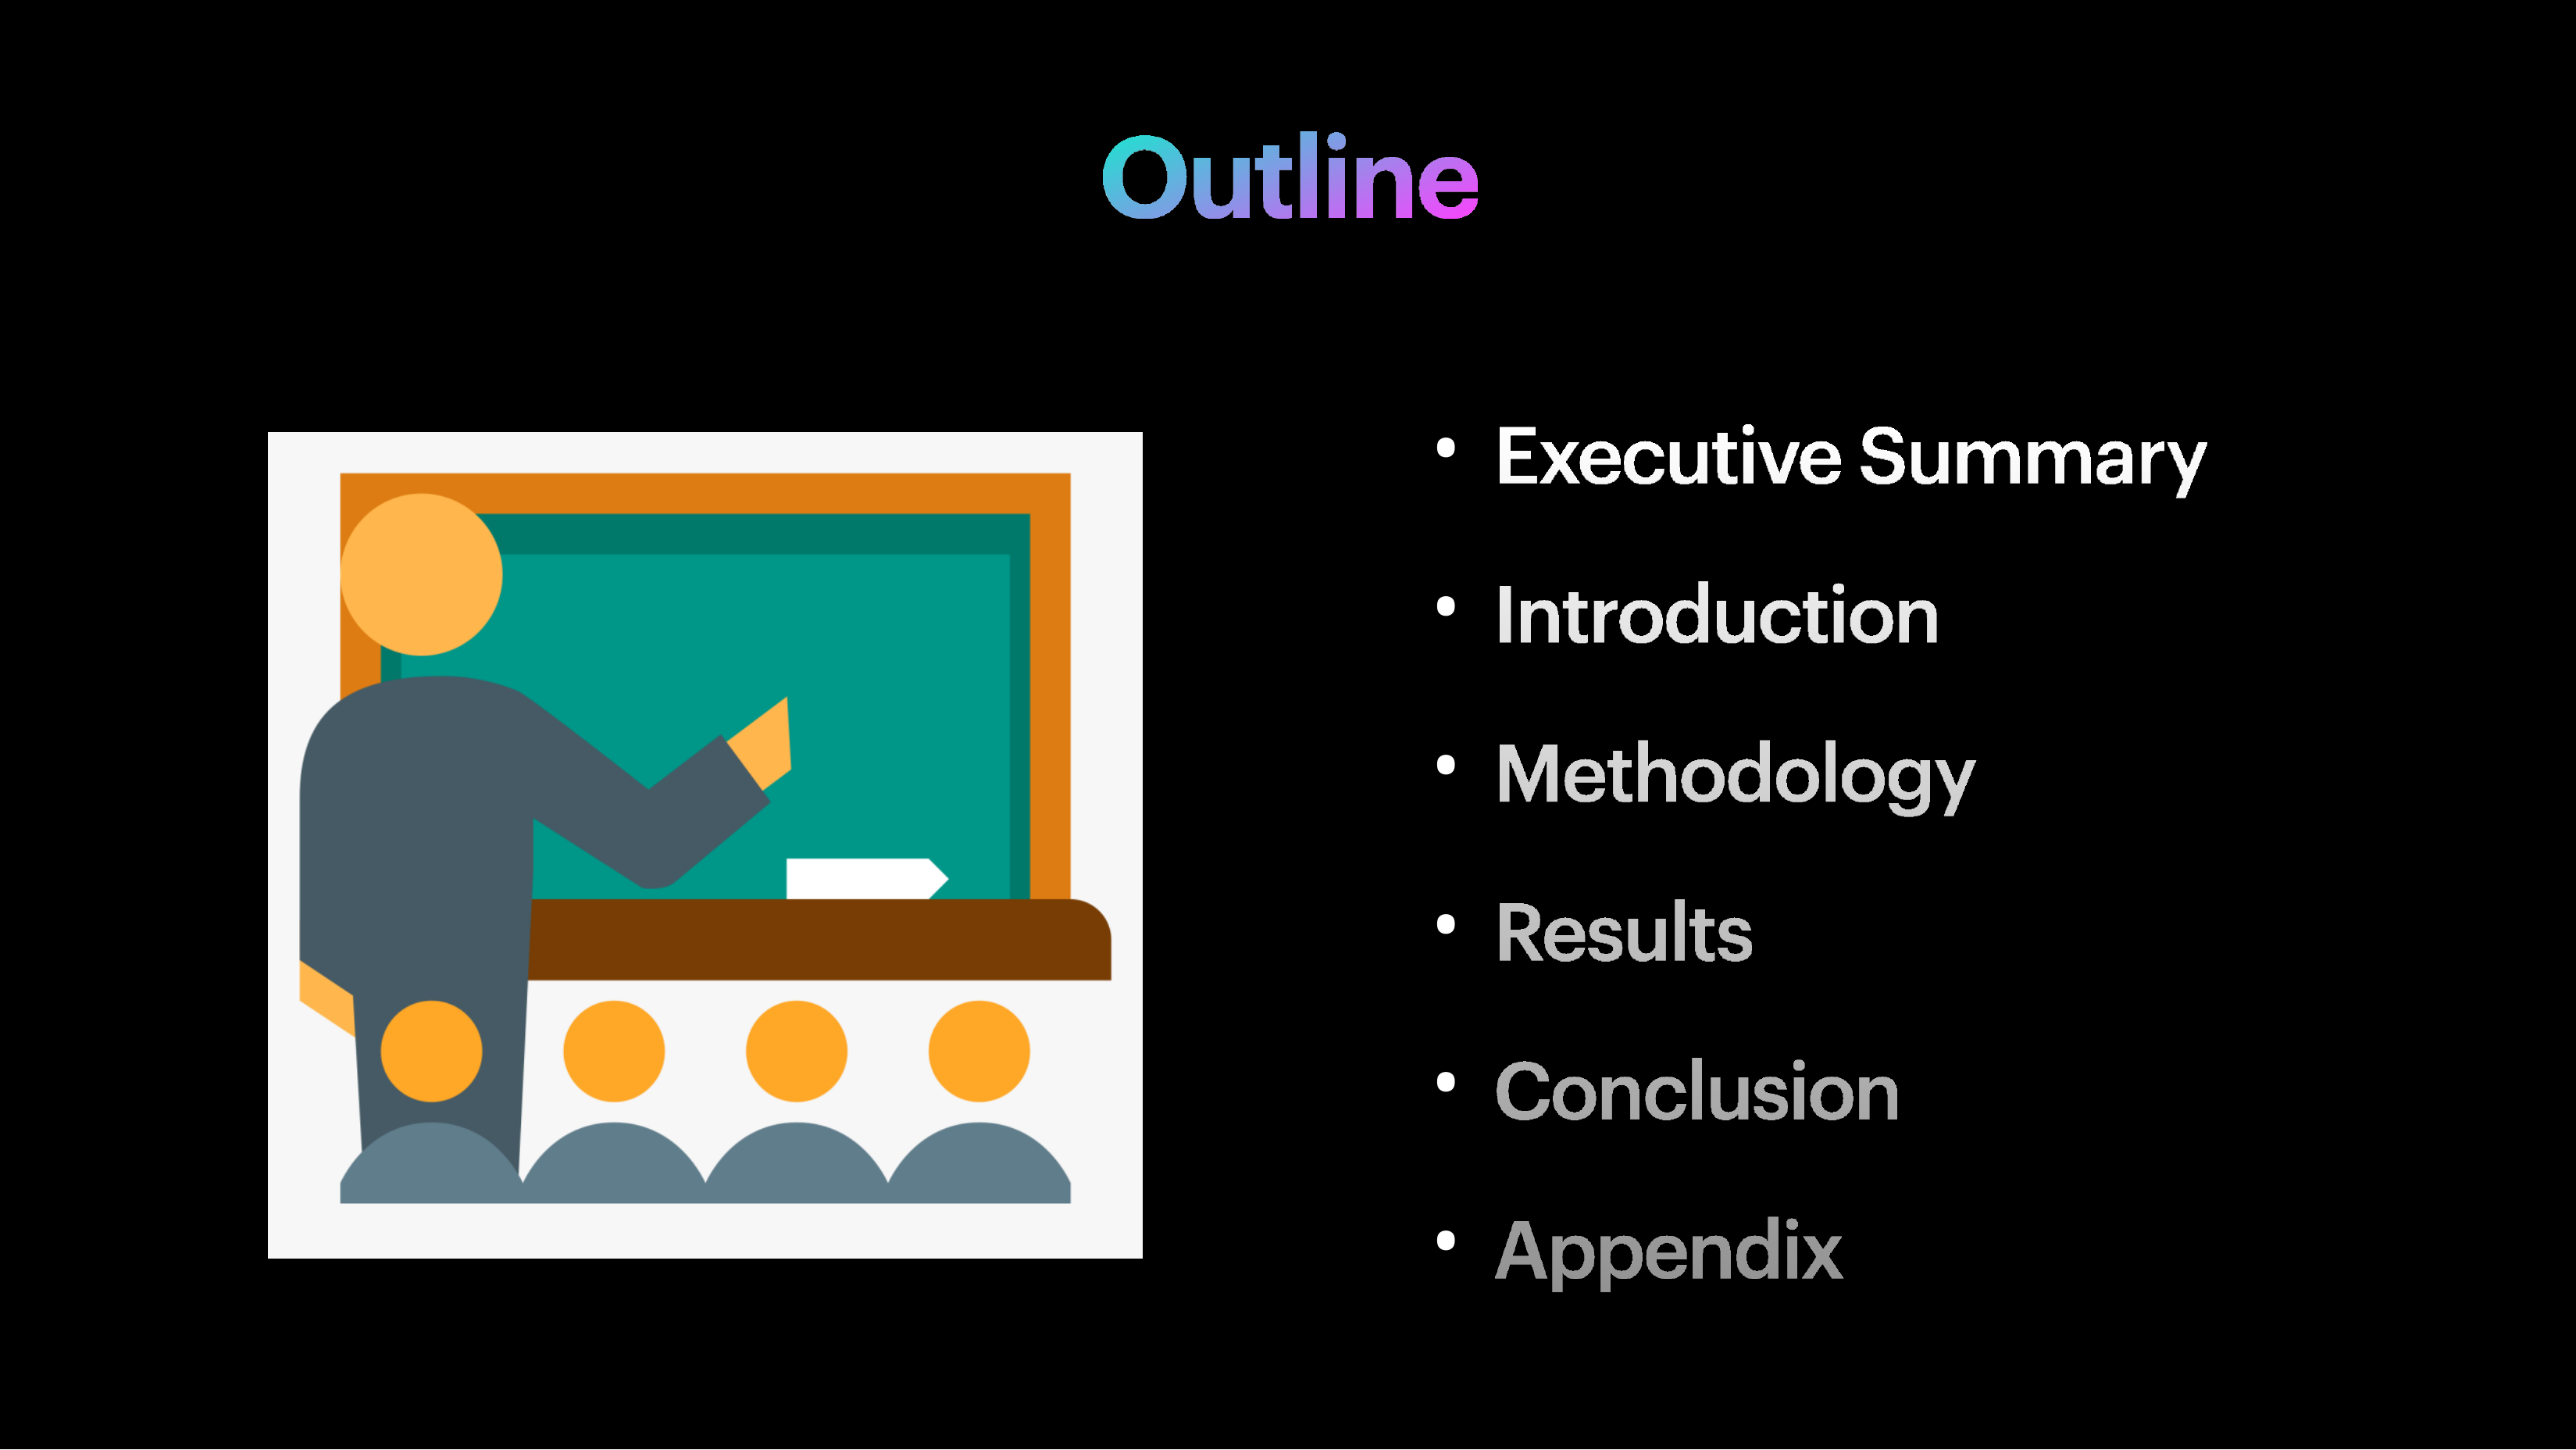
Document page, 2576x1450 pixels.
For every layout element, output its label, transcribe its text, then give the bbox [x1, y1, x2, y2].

picture [268, 432, 1143, 1259]
text_box • • • • • • [1429, 395, 1461, 1287]
picture [1103, 130, 1478, 219]
picture [1495, 424, 2207, 1292]
